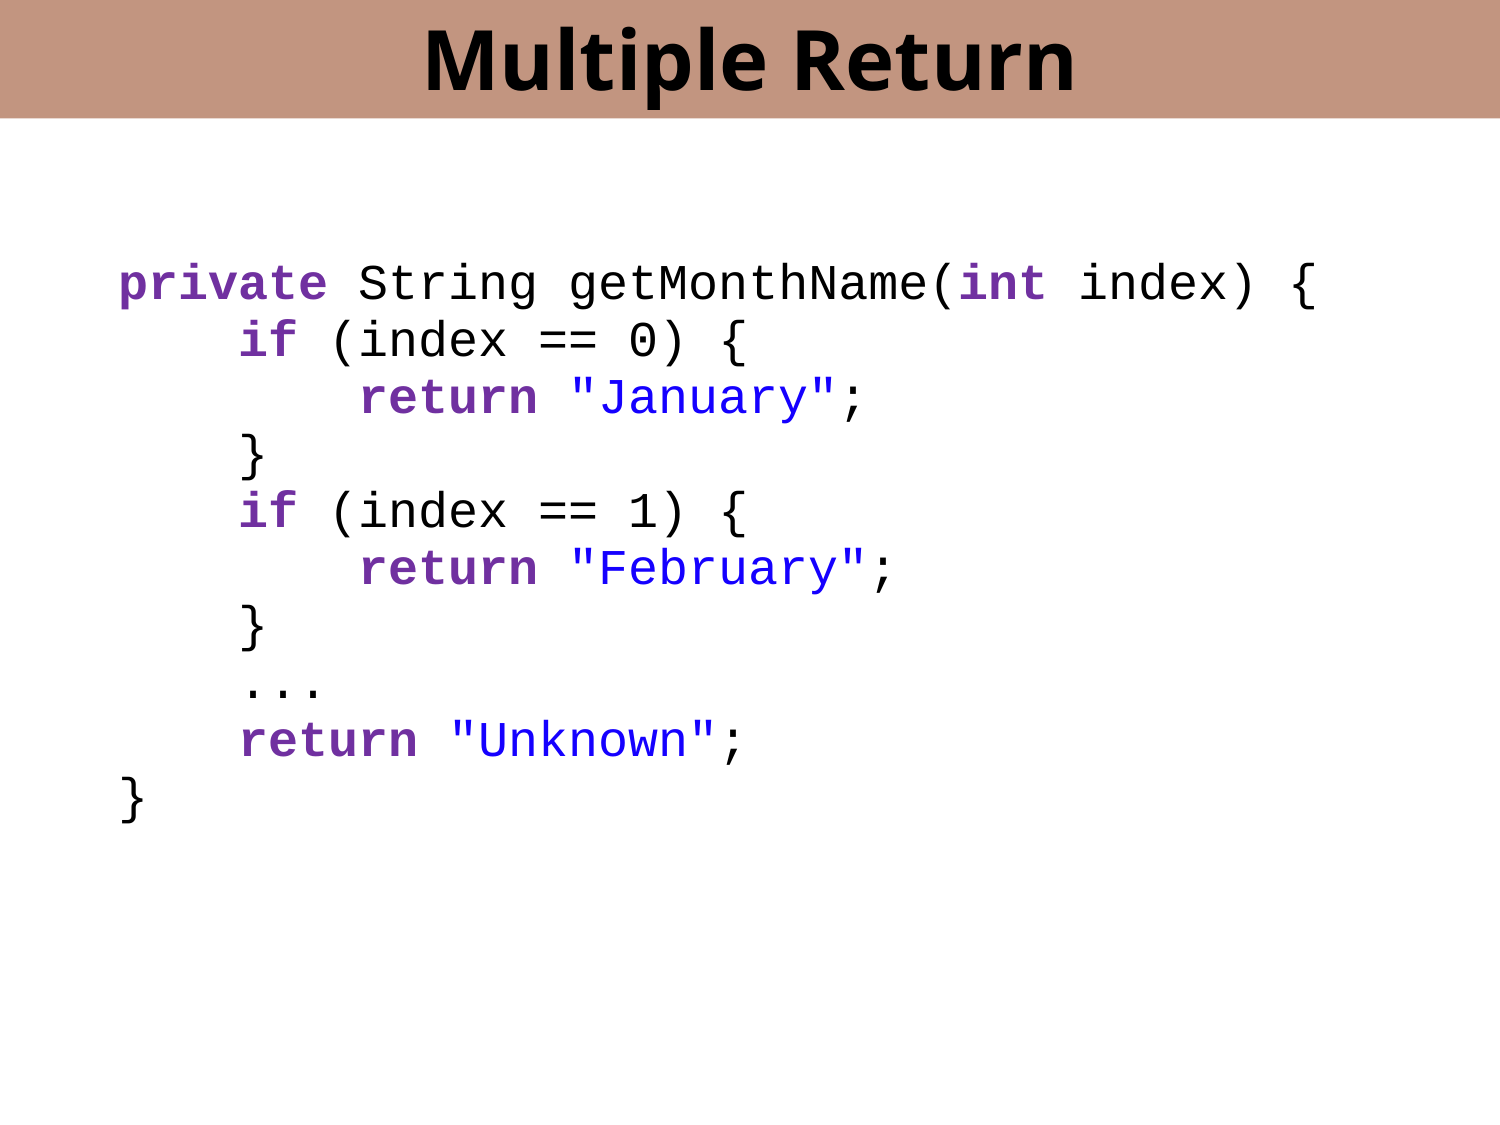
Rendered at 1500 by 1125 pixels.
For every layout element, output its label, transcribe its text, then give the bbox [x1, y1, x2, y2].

list private String getMonthName(int index) { if (index == 0) { return "January"; } if (index == 1) { return "February"; } ... return "Unknown"; } [101, 248, 1383, 958]
text_box Multiple Return [0, 0, 1500, 121]
